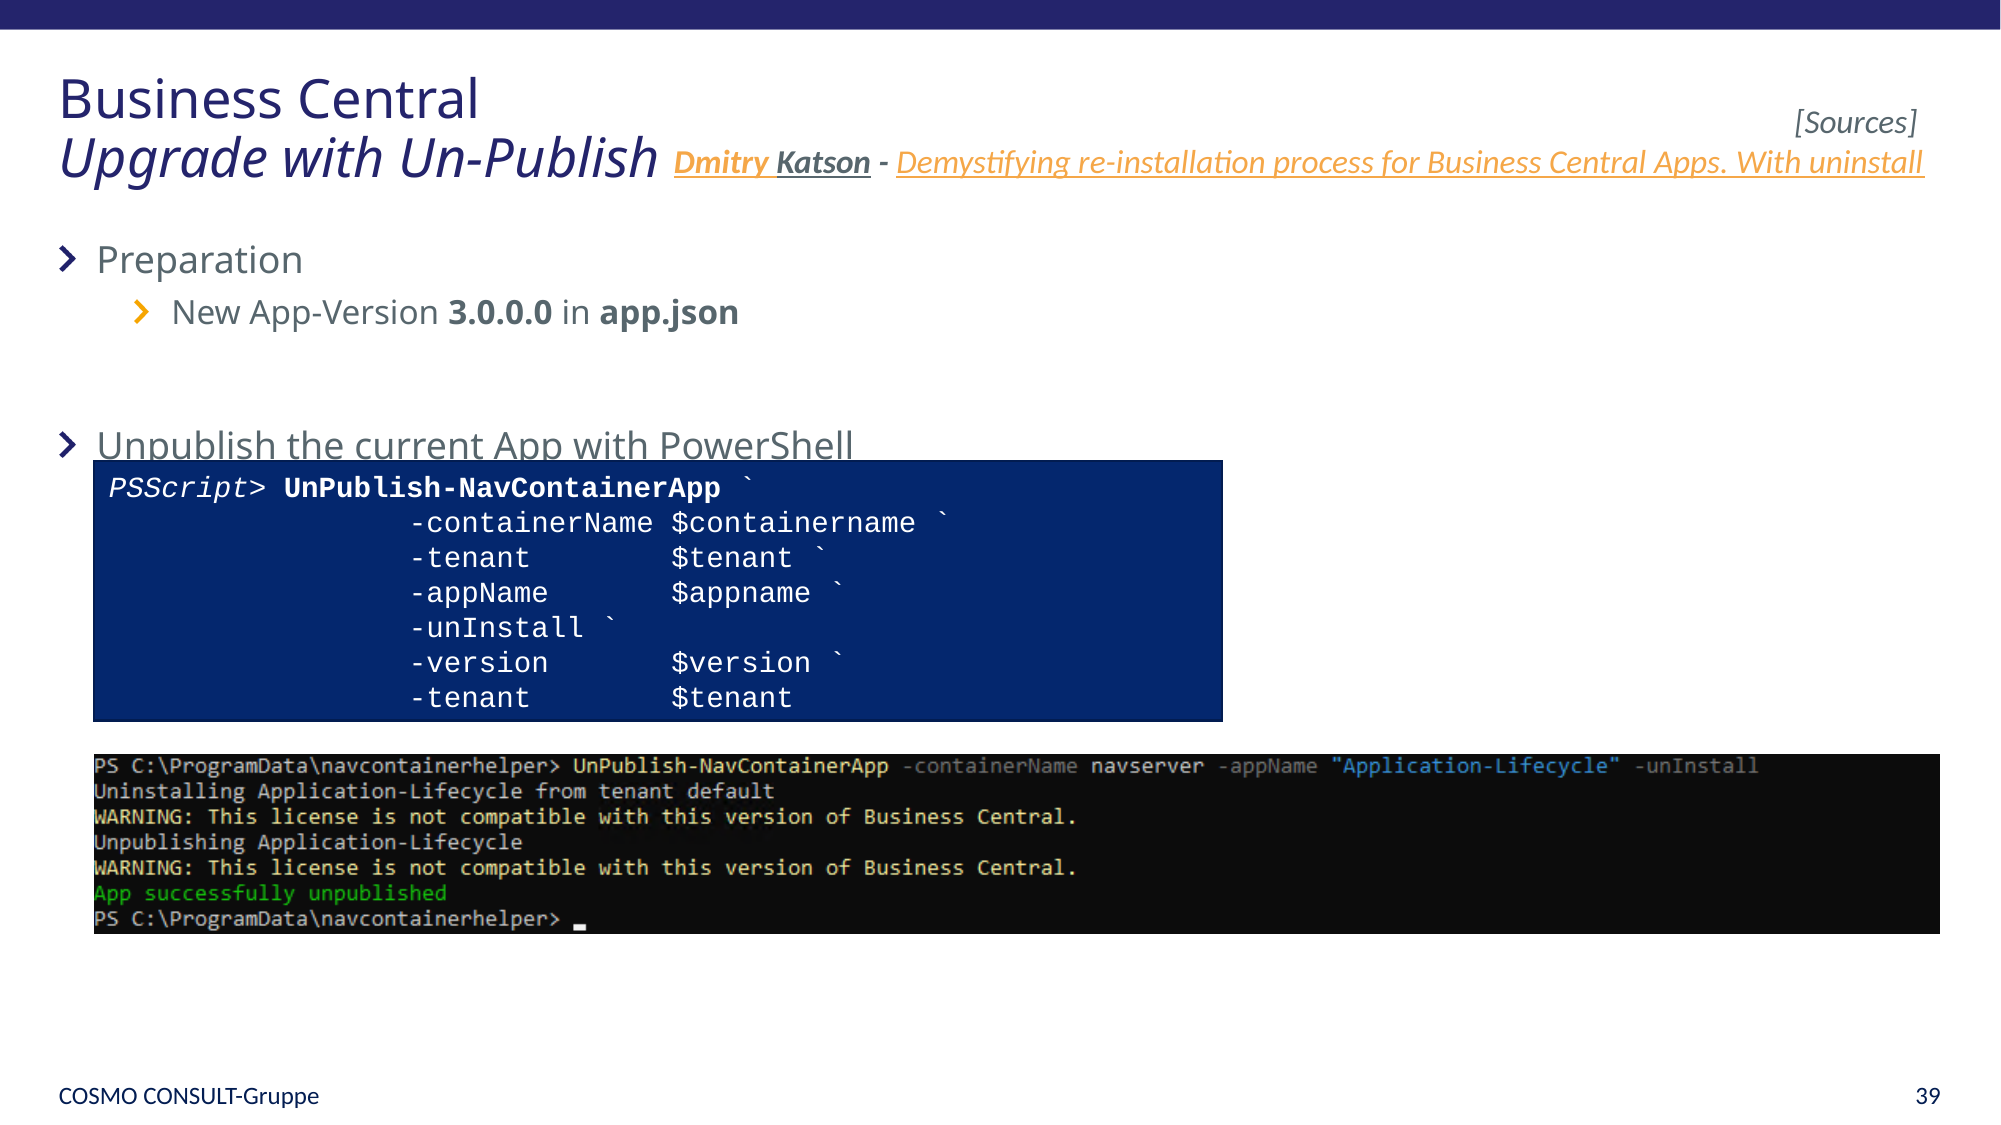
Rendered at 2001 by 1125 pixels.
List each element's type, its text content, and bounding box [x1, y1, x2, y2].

picture [134, 299, 149, 324]
picture [94, 754, 1940, 934]
picture [59, 431, 76, 458]
title Business Central Upgrade with Un-Publish [59, 59, 1940, 189]
text_box PSScript> UnPublish-NavContainerApp ` -containerName $containername ` -tenant $tenant ` -appName $appname ` -unInstall ` -version $version ` -tenant $tenant [93, 460, 1223, 722]
text_box [Sources] Dmitry Katson - Demystifying re-installation process for Business Central Apps. With uninstall [446, 93, 1940, 188]
list Preparation New App-Version 3.0.0.0 in app.json Unpublish the current App with PowerShell [58, 235, 1941, 1040]
picture [59, 245, 76, 272]
